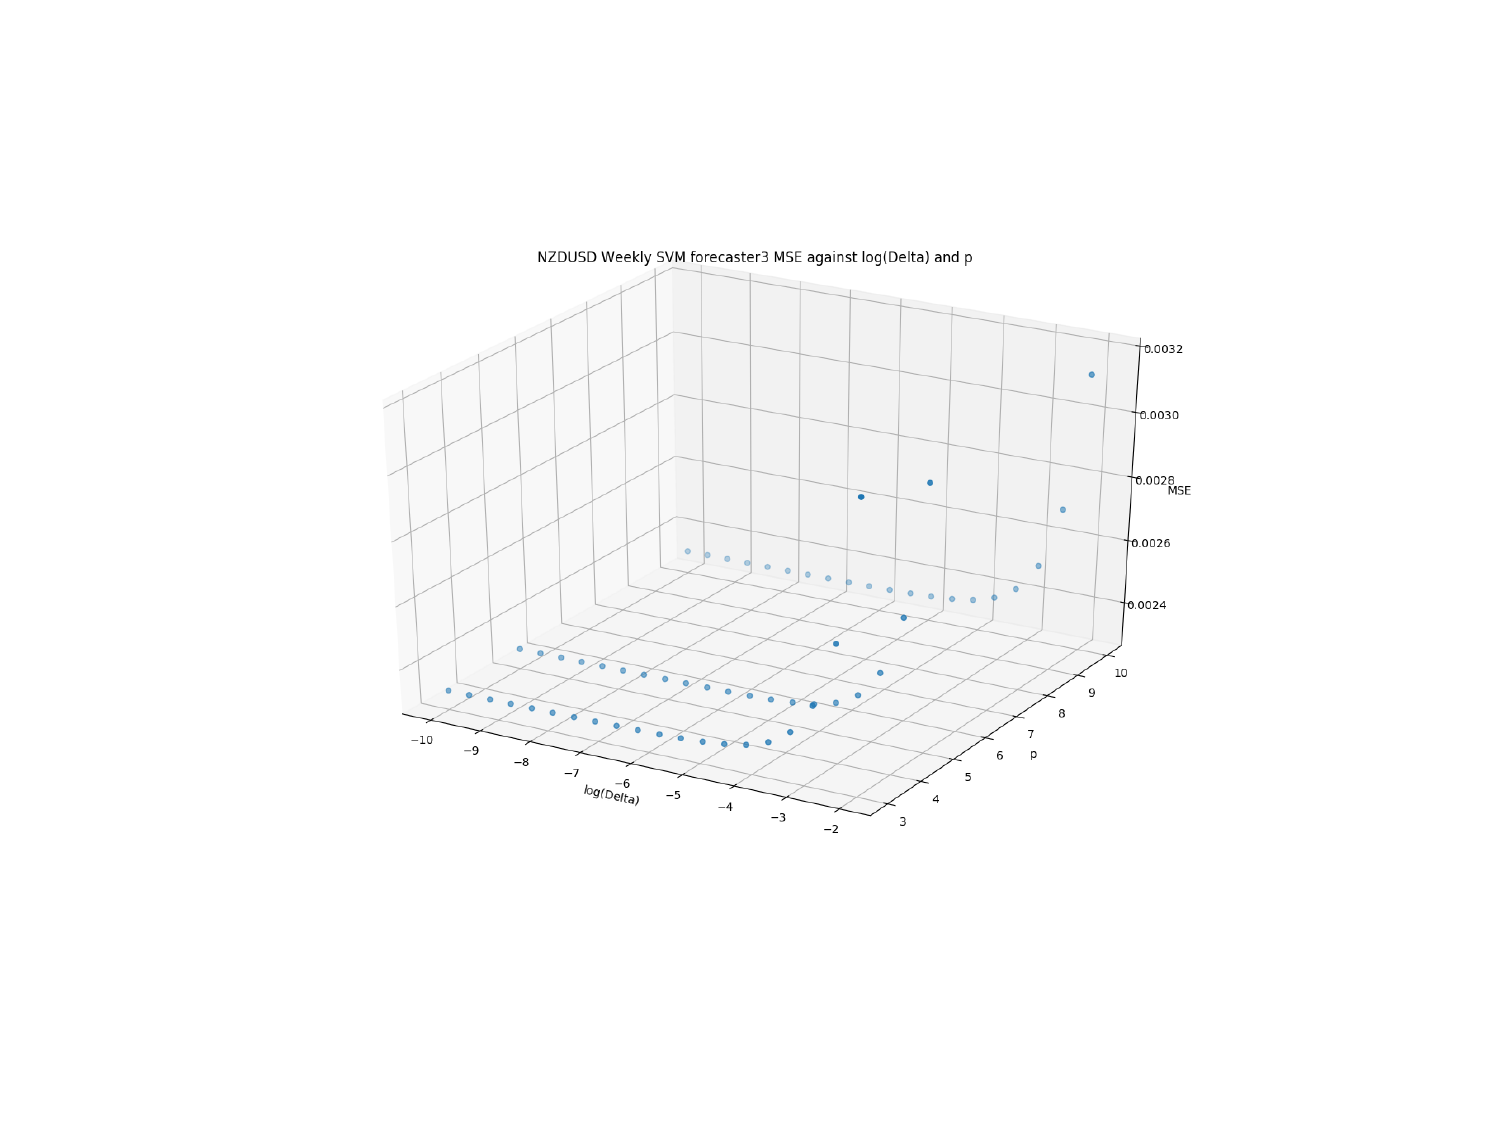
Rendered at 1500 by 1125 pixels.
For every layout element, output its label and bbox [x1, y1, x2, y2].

picture [119, 119, 1358, 946]
